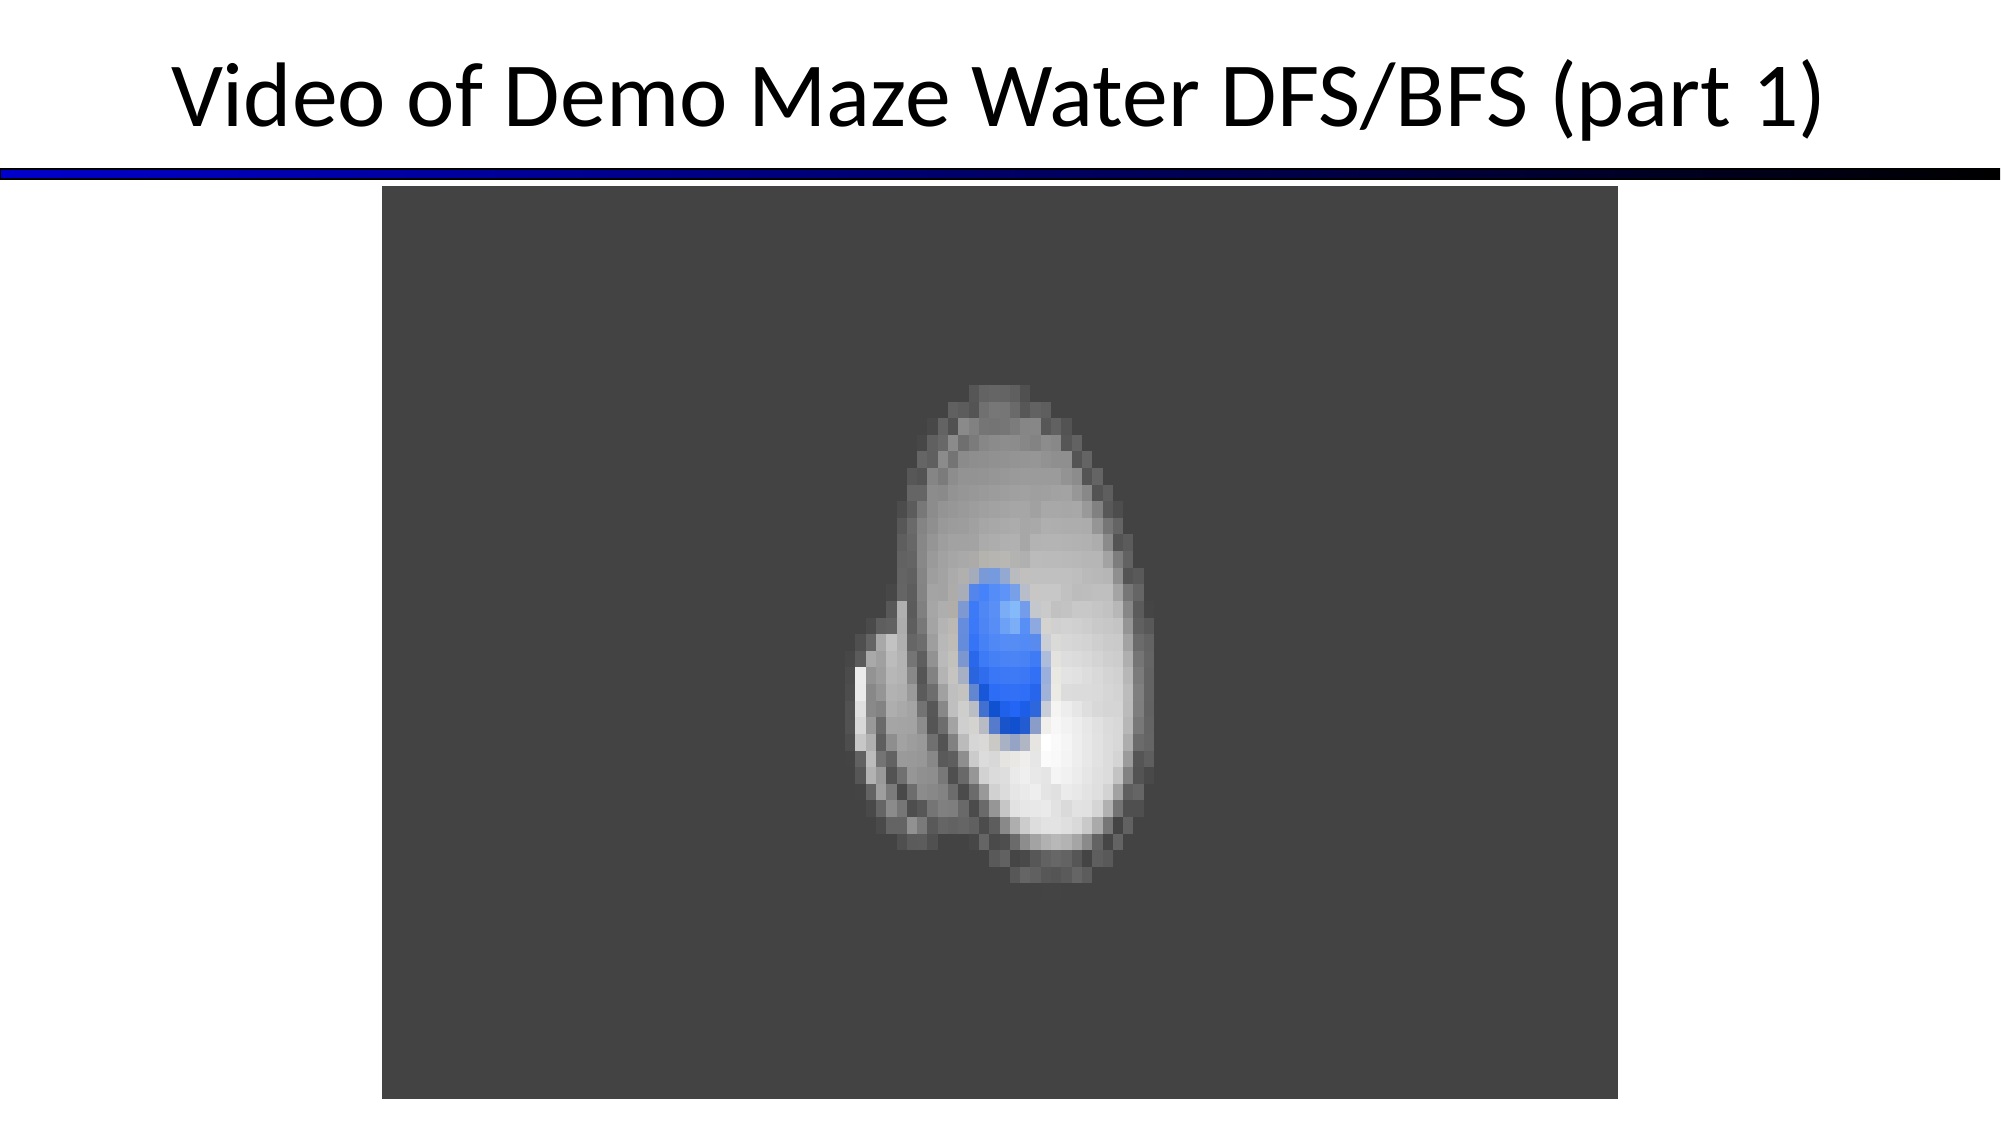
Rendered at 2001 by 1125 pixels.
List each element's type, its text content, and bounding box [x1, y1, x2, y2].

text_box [381, 185, 1619, 1101]
title Video of Demo Maze Water DFS/BFS (part 1) [0, 0, 2000, 184]
